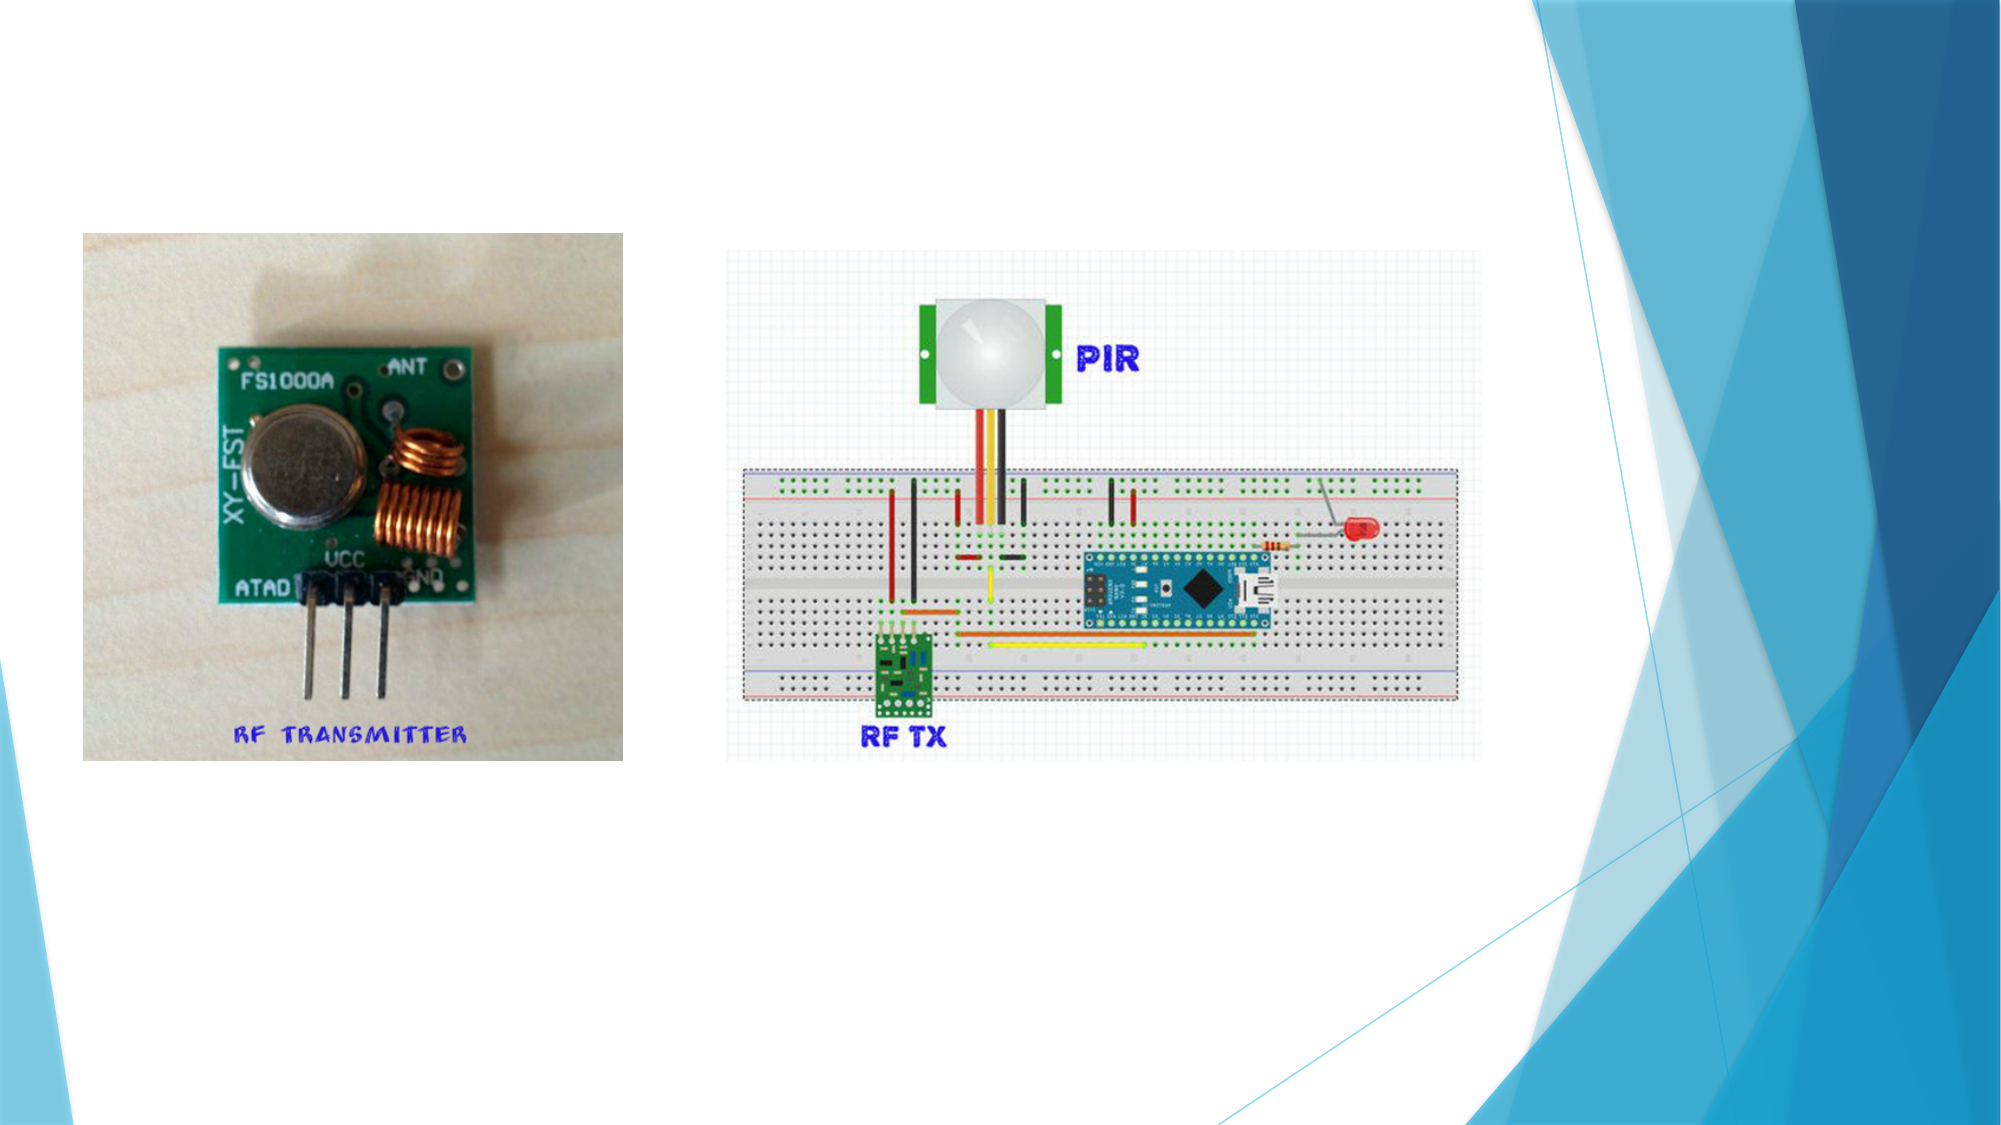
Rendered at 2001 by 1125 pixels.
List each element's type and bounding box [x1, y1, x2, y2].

picture [83, 232, 624, 762]
picture [725, 249, 1482, 762]
